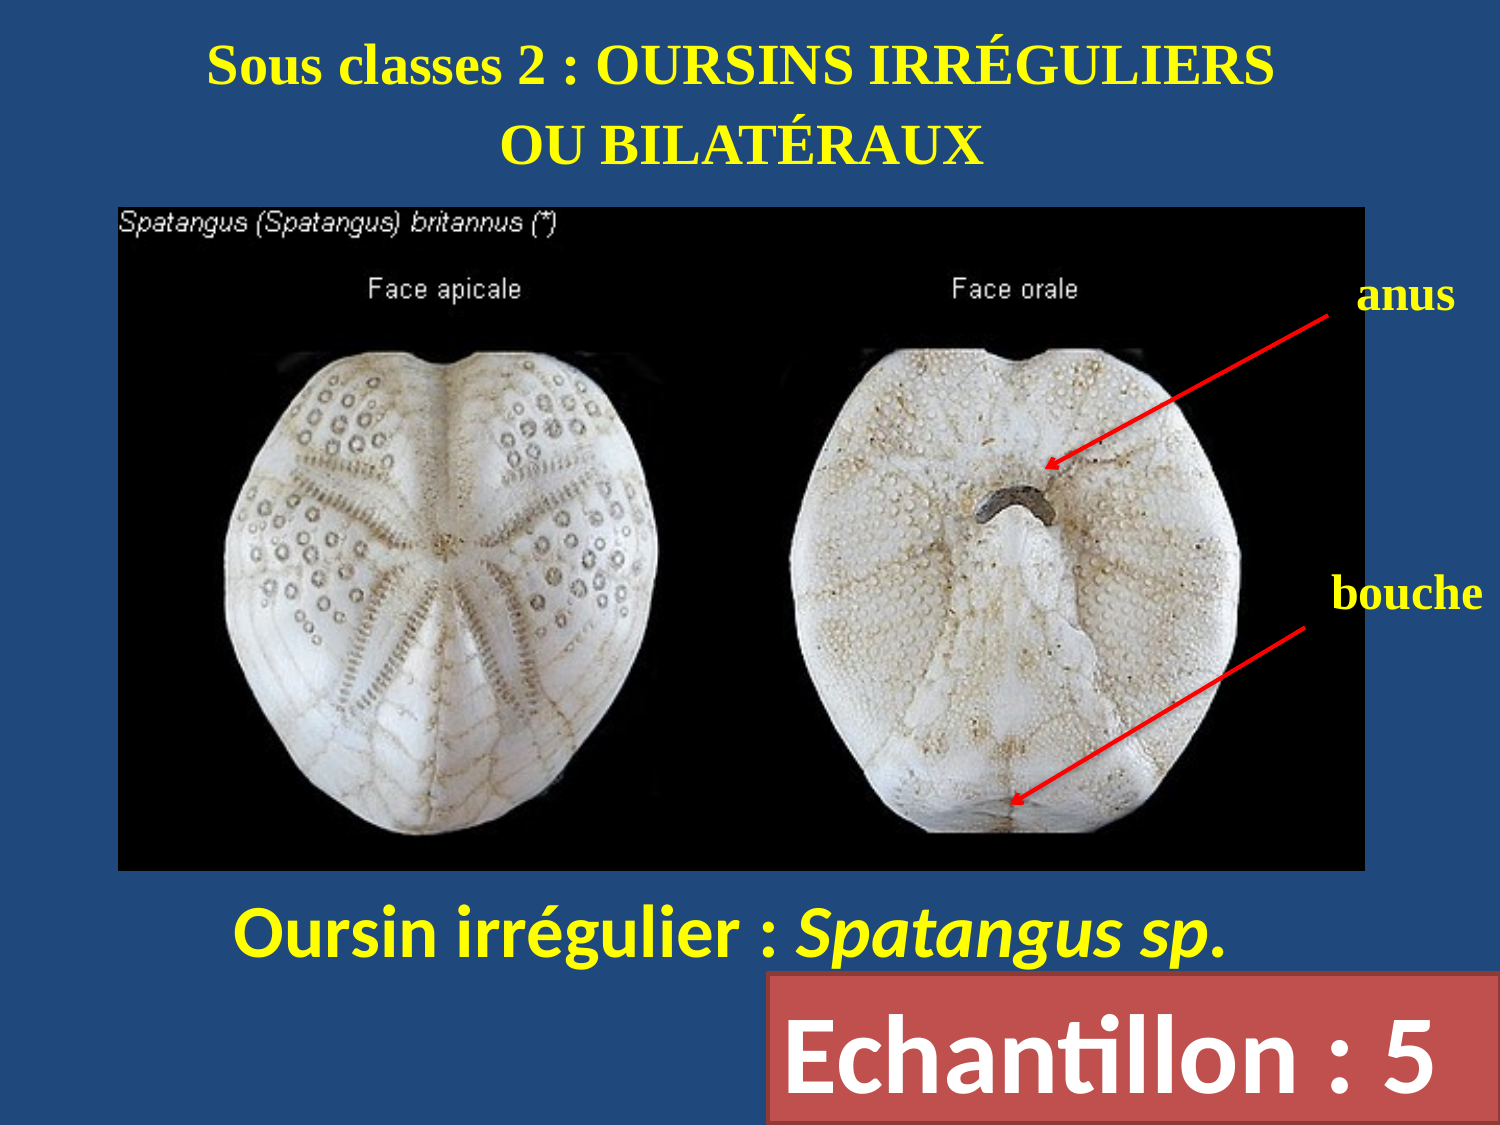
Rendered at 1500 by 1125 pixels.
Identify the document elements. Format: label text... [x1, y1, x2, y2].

text_box anus [1368, 253, 1472, 328]
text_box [1009, 627, 1306, 805]
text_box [1044, 314, 1329, 469]
text_box Sous classes 2 : OURSINS IRRÉGULIERS OU BILATÉRAUX [183, 8, 1301, 185]
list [118, 207, 1365, 871]
text_box bouche [1368, 551, 1499, 627]
title Oursin irrégulier : Spatangus sp. [64, 834, 1415, 1022]
text_box Echantillon : 5 [766, 971, 1500, 1125]
